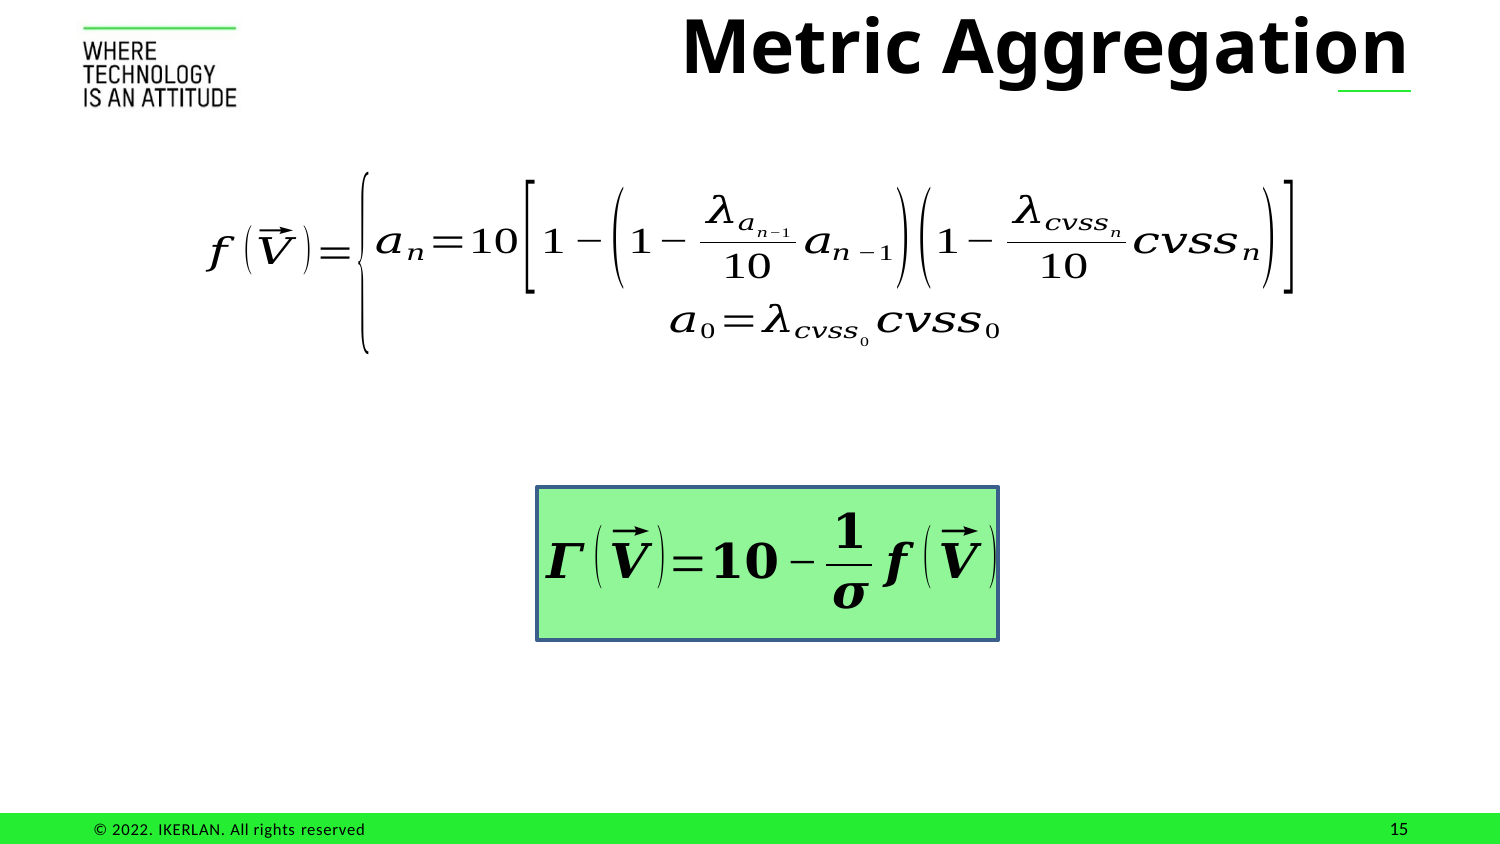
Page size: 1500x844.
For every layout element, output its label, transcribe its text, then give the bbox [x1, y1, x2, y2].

text_box [535, 485, 1000, 642]
slide_number 15 [1073, 809, 1424, 844]
title Metric Aggregation [348, 0, 1425, 92]
picture [76, 19, 242, 115]
